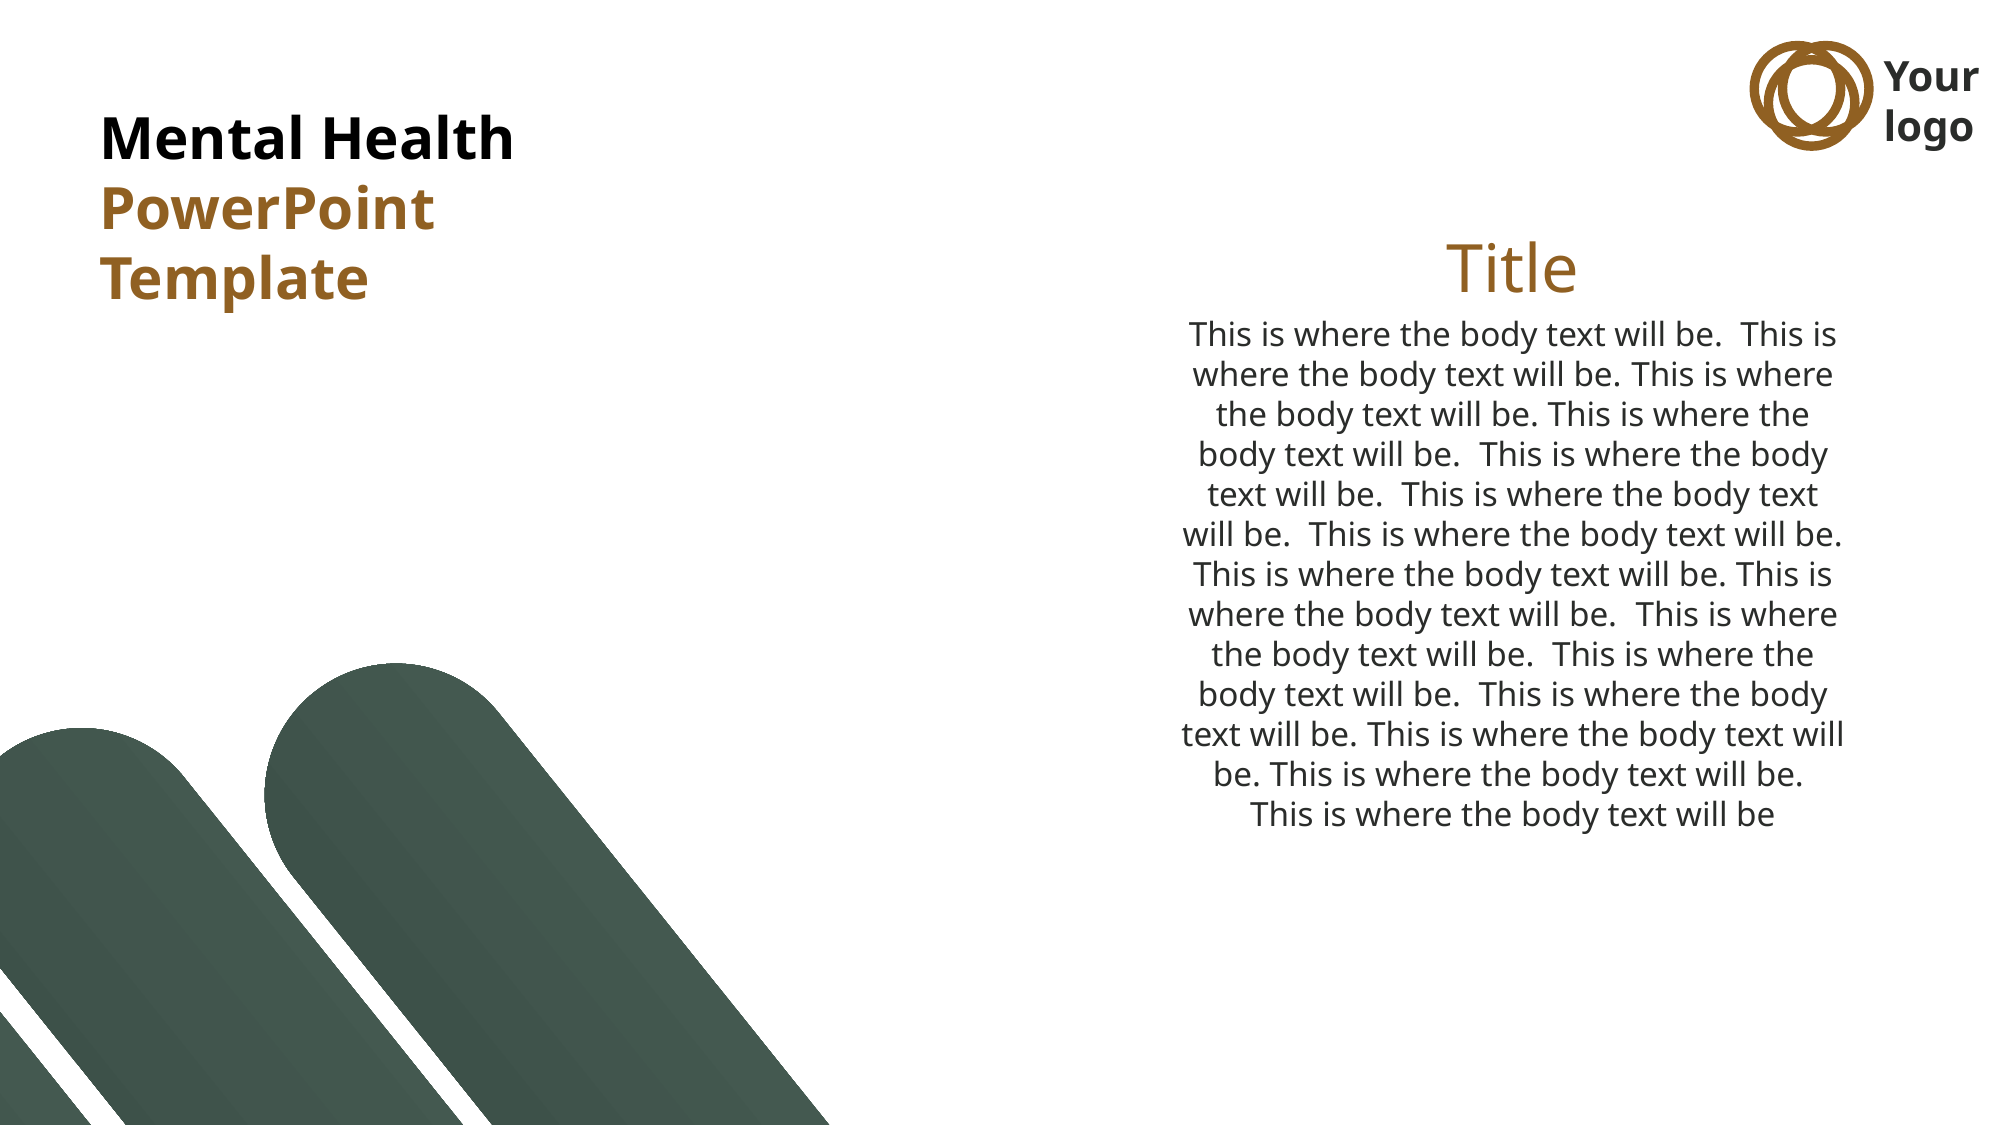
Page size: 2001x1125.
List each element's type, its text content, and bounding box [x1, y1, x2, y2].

text_box Mental Health PowerPoint Template [84, 94, 729, 319]
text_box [1754, 41, 2000, 147]
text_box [1165, 218, 1862, 928]
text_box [0, 562, 816, 1125]
